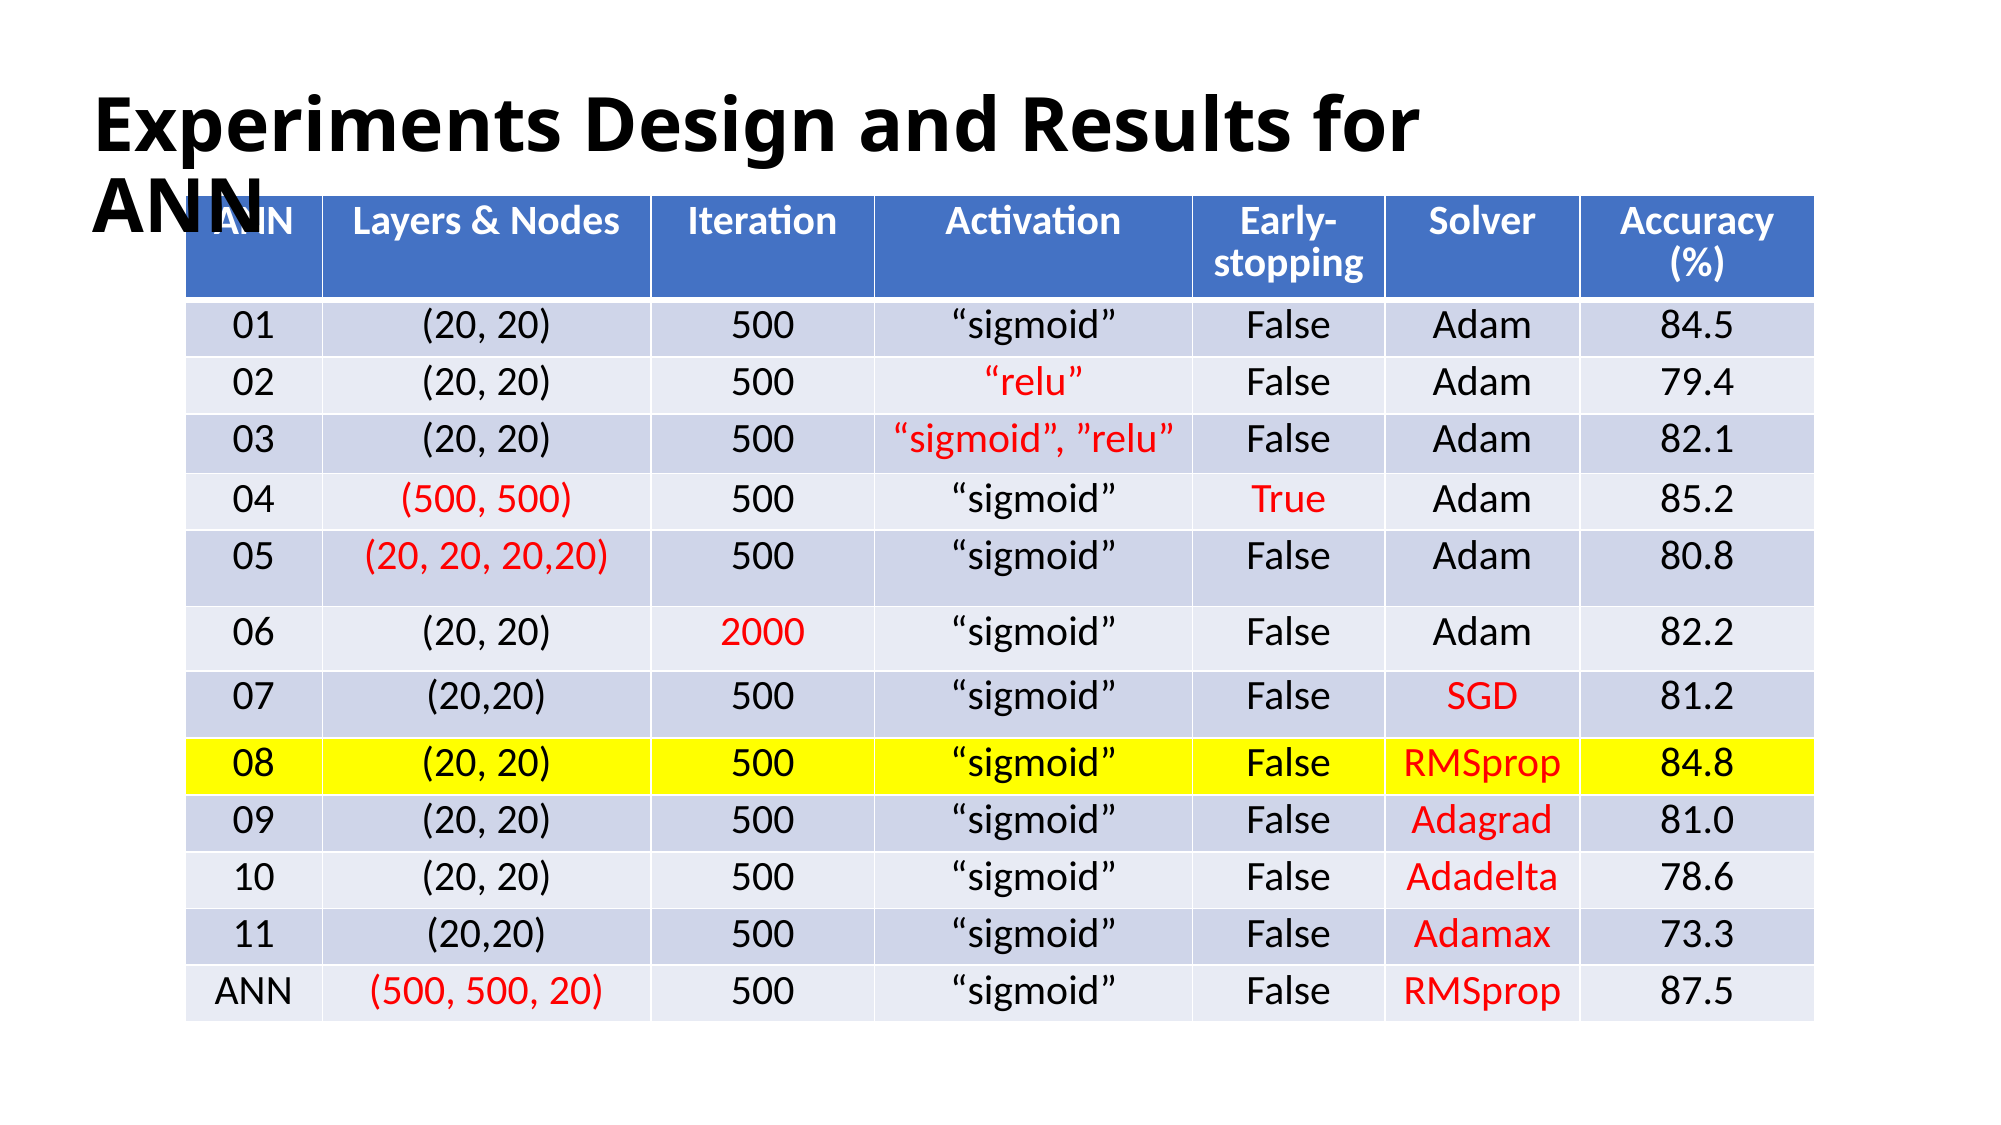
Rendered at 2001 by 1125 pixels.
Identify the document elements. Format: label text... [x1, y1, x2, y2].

table_cell 82.2 [1581, 607, 1814, 670]
table_cell True [1193, 474, 1384, 529]
table_cell “sigmoid” [875, 474, 1192, 529]
table_cell 78.6 [1581, 853, 1814, 908]
table_cell 01 [186, 303, 322, 356]
table_cell (20, 20) [323, 415, 650, 473]
table_cell False [1193, 607, 1384, 670]
table_cell False [1193, 853, 1384, 908]
table_cell Adam [1386, 415, 1579, 473]
table_cell 85.2 [1581, 474, 1814, 529]
table_cell False [1193, 909, 1384, 964]
table_cell RMSprop [1386, 966, 1579, 1021]
table_cell 04 [186, 474, 322, 529]
table_cell Adam [1386, 474, 1579, 529]
table_cell 500 [652, 739, 874, 794]
table_cell 500 [652, 474, 874, 529]
table_cell ANN [186, 966, 322, 1021]
table_cell “sigmoid” [875, 531, 1192, 606]
table_cell (20,20) [323, 672, 650, 737]
table_cell 500 [652, 966, 874, 1021]
table_cell 06 [186, 607, 322, 670]
table_header Layers & Nodes [323, 196, 650, 297]
table_cell 09 [186, 796, 322, 851]
table_cell “sigmoid” [875, 796, 1192, 851]
table_header ANN [186, 196, 322, 297]
table_cell 05 [186, 531, 322, 606]
table_cell “sigmoid” [875, 966, 1192, 1021]
table_cell “relu” [875, 358, 1192, 413]
table_header Iteration [652, 196, 874, 297]
table_cell Adam [1386, 531, 1579, 606]
table_cell (500, 500, 20) [323, 966, 650, 1021]
table_cell Adam [1386, 303, 1579, 356]
table_header Activation [875, 196, 1192, 297]
table_cell “sigmoid” [875, 739, 1192, 794]
table_cell (20, 20) [323, 739, 650, 794]
table_cell False [1193, 303, 1384, 356]
table_cell SGD [1386, 672, 1579, 737]
table_cell (20, 20) [323, 853, 650, 908]
table_cell 500 [652, 672, 874, 737]
table_header Early-stopping [1193, 196, 1384, 297]
table_cell 08 [186, 739, 322, 794]
table_cell (20, 20) [323, 303, 650, 356]
table_cell False [1193, 415, 1384, 473]
title Experiments Design and Results for ANN [77, 72, 1440, 175]
table_cell “sigmoid” [875, 853, 1192, 908]
table_cell Adam [1386, 358, 1579, 413]
table_cell (20, 20) [323, 607, 650, 670]
table_cell 500 [652, 531, 874, 606]
table_cell “sigmoid” [875, 909, 1192, 964]
table_cell “sigmoid” [875, 672, 1192, 737]
table_cell 79.4 [1581, 358, 1814, 413]
table_cell 81.2 [1581, 672, 1814, 737]
table_cell 500 [652, 415, 874, 473]
table_cell “sigmoid” [875, 607, 1192, 670]
table_cell False [1193, 739, 1384, 794]
table_header Solver [1386, 196, 1579, 297]
table_cell 84.8 [1581, 739, 1814, 794]
table_cell (20, 20) [323, 358, 650, 413]
table_cell 10 [186, 853, 322, 908]
table_cell RMSprop [1386, 739, 1579, 794]
table_cell 02 [186, 358, 322, 413]
table_cell Adam [1386, 607, 1579, 670]
table_cell False [1193, 358, 1384, 413]
table_cell (20, 20) [323, 796, 650, 851]
table_cell (20, 20, 20,20) [323, 531, 650, 606]
table_cell 87.5 [1581, 966, 1814, 1021]
table_cell 03 [186, 415, 322, 473]
table_cell False [1193, 796, 1384, 851]
table_cell False [1193, 531, 1384, 606]
table_cell 500 [652, 909, 874, 964]
table_cell 73.3 [1581, 909, 1814, 964]
table_cell Adamax [1386, 909, 1579, 964]
table_cell Adadelta [1386, 853, 1579, 908]
table_cell (500, 500) [323, 474, 650, 529]
table_cell 500 [652, 796, 874, 851]
table_cell 500 [652, 358, 874, 413]
table_cell 82.1 [1581, 415, 1814, 473]
table_cell 2000 [652, 607, 874, 670]
table_cell 07 [186, 672, 322, 737]
table_cell (20,20) [323, 909, 650, 964]
table_header Accuracy (%) [1581, 196, 1814, 297]
table_cell 80.8 [1581, 531, 1814, 606]
table_cell False [1193, 966, 1384, 1021]
table_cell “sigmoid”, ”relu” [875, 415, 1192, 473]
table_cell 500 [652, 303, 874, 356]
table_cell 84.5 [1581, 303, 1814, 356]
table_cell False [1193, 672, 1384, 737]
table_cell 11 [186, 909, 322, 964]
table_cell 500 [652, 853, 874, 908]
table_cell “sigmoid” [875, 303, 1192, 356]
table_cell 81.0 [1581, 796, 1814, 851]
table_cell Adagrad [1386, 796, 1579, 851]
